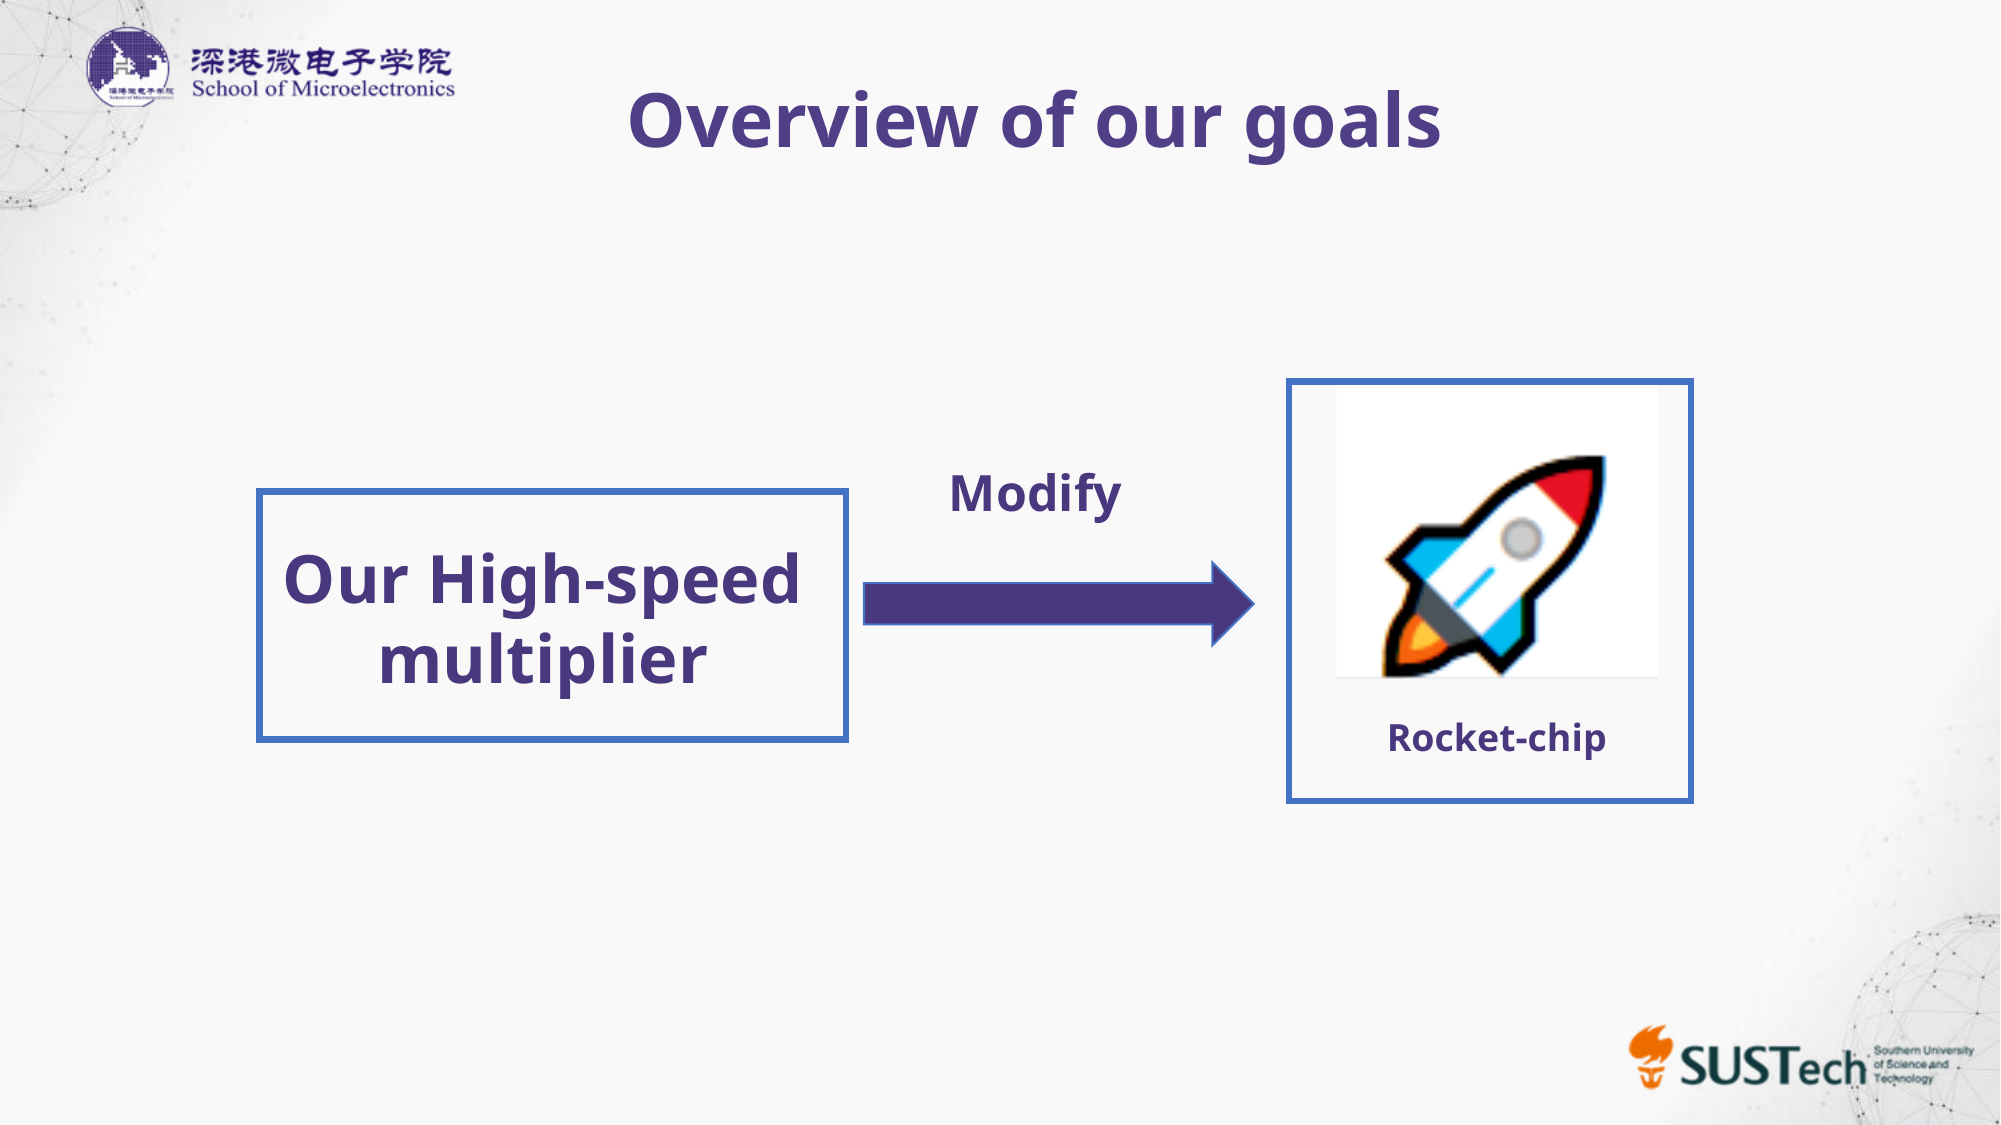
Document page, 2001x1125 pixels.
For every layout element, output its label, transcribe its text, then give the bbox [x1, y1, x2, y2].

text_box [863, 562, 1254, 646]
text_box Modify [751, 453, 1289, 529]
text_box [1289, 381, 1691, 802]
text_box Overview of our goals [619, 65, 1452, 171]
text_box [259, 491, 847, 740]
picture [0, 0, 2001, 1125]
